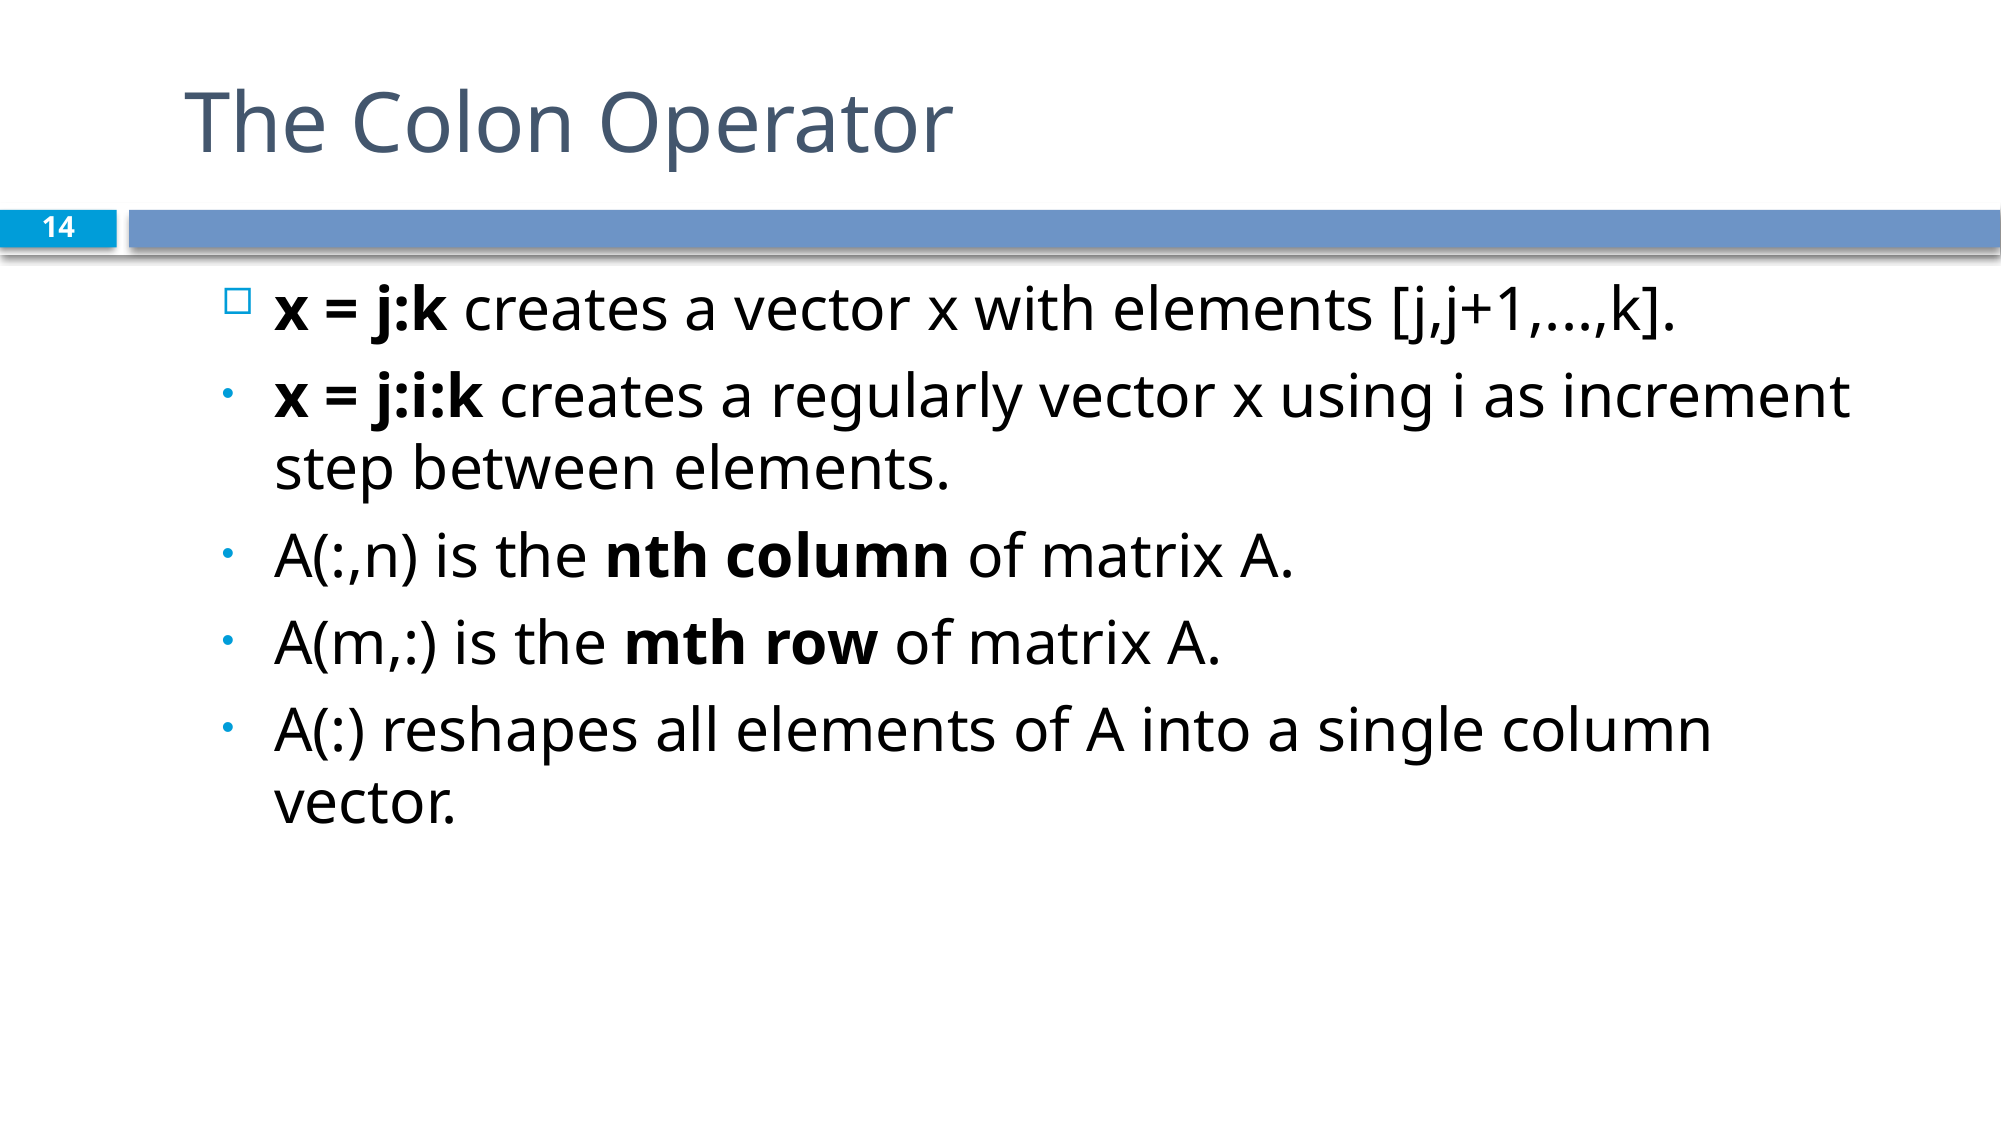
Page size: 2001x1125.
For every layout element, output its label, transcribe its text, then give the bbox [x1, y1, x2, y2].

list x = j:k creates a vector x with elements [j,j+1,...,k]. x = j:i:k creates a regularly vector x using i as increment step between elements. A(:,n) is the nth column of matrix A. A(m,:) is the mth row of matrix A. A(:) reshapes all elements of A into a single column vector. [206, 262, 1896, 1080]
title The Colon Operator [169, 37, 1507, 200]
slide_number 14 [0, 208, 117, 249]
